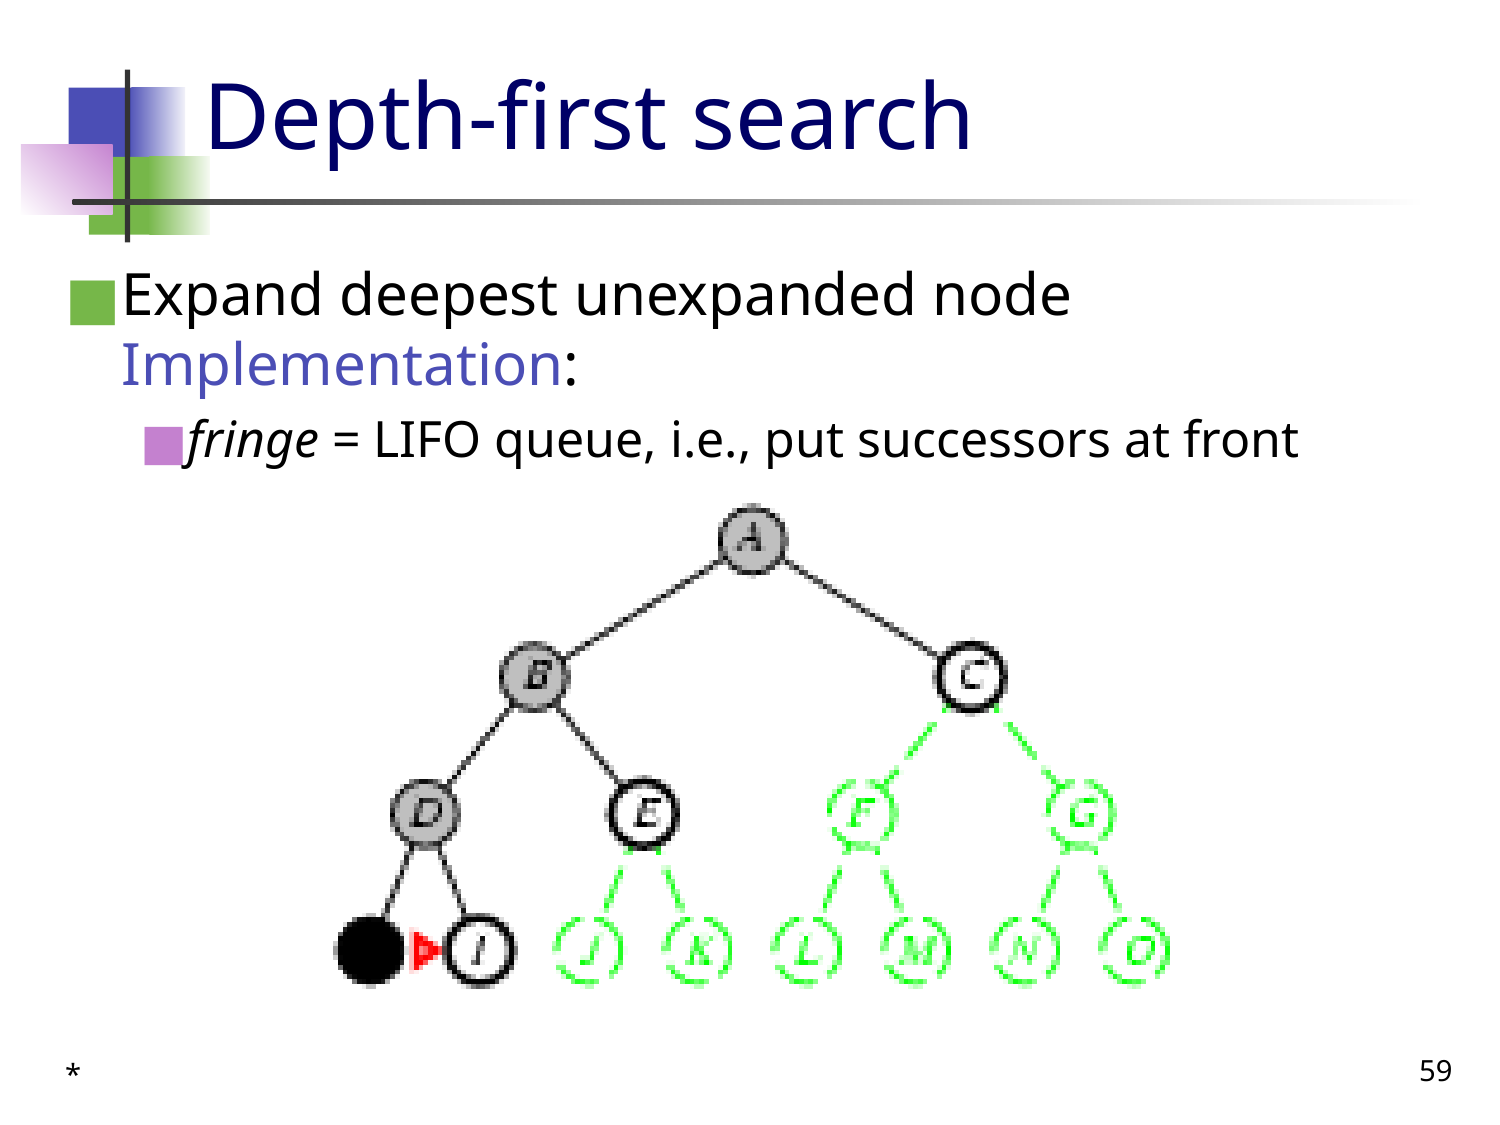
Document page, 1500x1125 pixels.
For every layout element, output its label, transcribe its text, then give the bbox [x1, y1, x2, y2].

text_box 59 [1155, 1024, 1468, 1100]
title Depth-first search [188, 35, 1468, 175]
picture [324, 499, 1176, 995]
list Expand deepest unexpanded node Implementation: fringe = LIFO queue, i.e., put successors at front [50, 249, 1469, 1006]
text_box * [49, 1024, 363, 1100]
